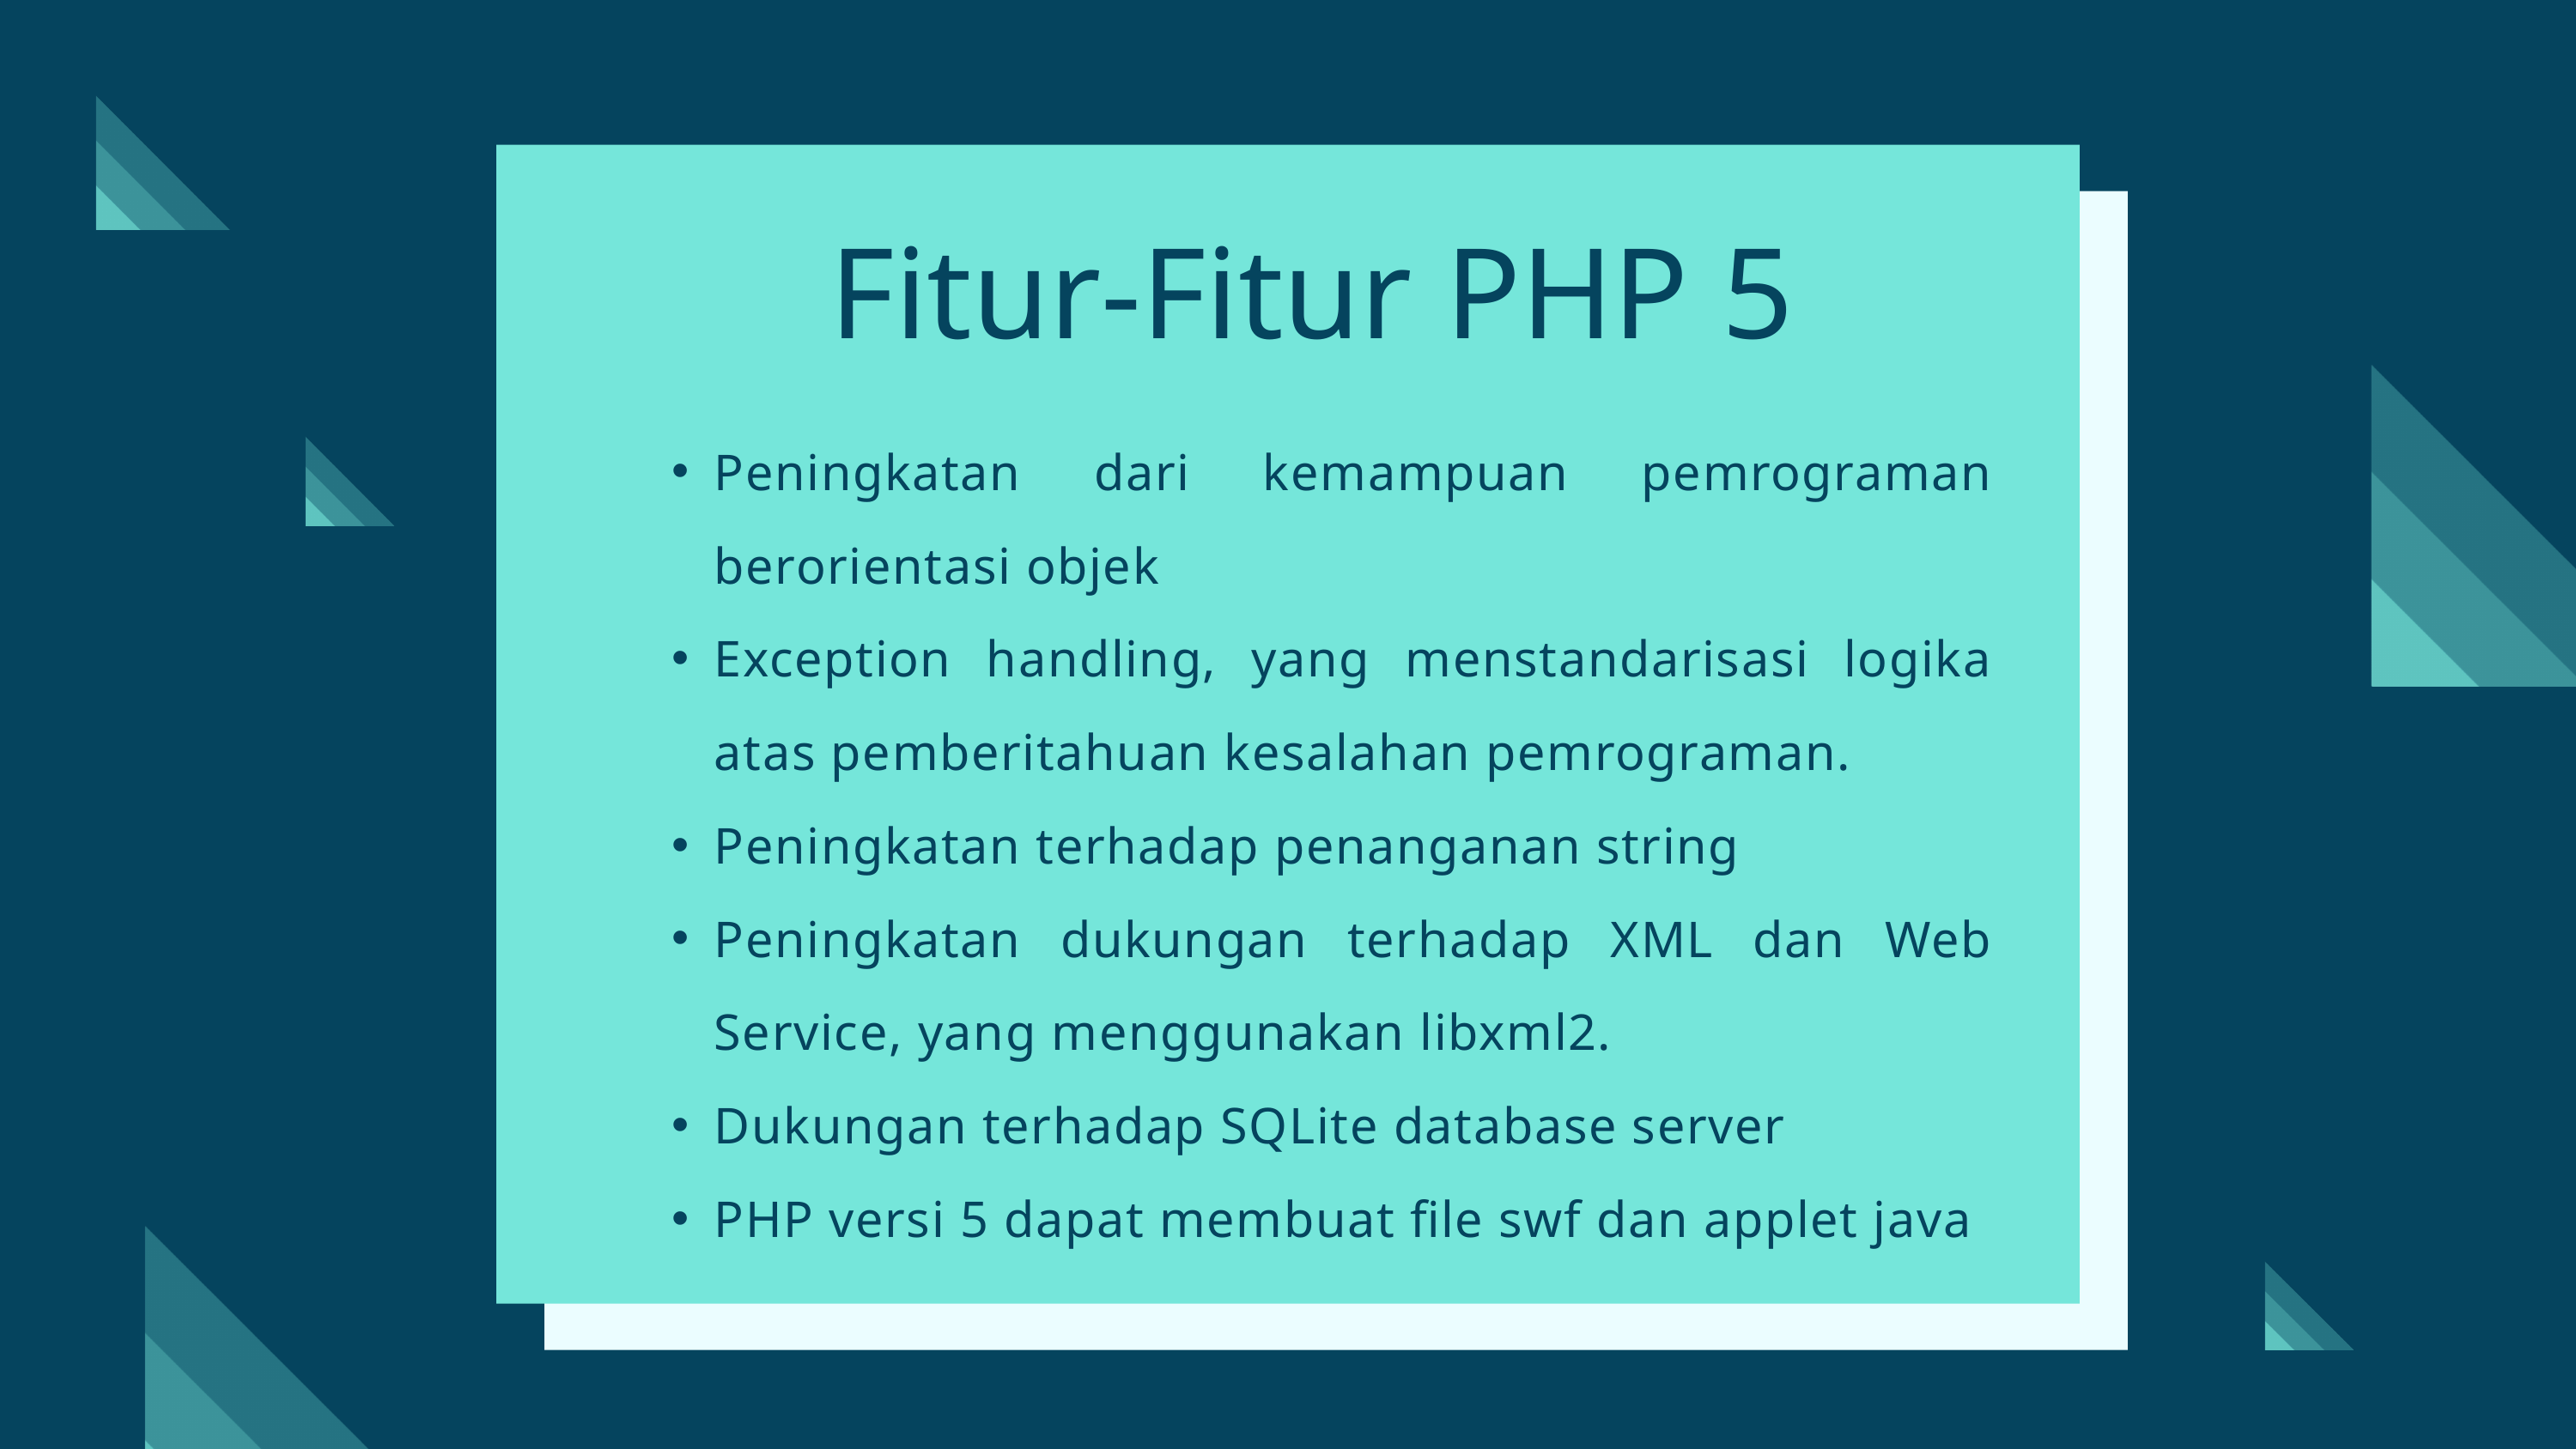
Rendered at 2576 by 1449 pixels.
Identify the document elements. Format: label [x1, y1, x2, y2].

picture [306, 439, 392, 525]
text_box [495, 144, 2128, 1350]
picture [2265, 1264, 2352, 1349]
picture [145, 1228, 367, 1449]
picture [96, 98, 228, 229]
picture [2372, 366, 2576, 686]
